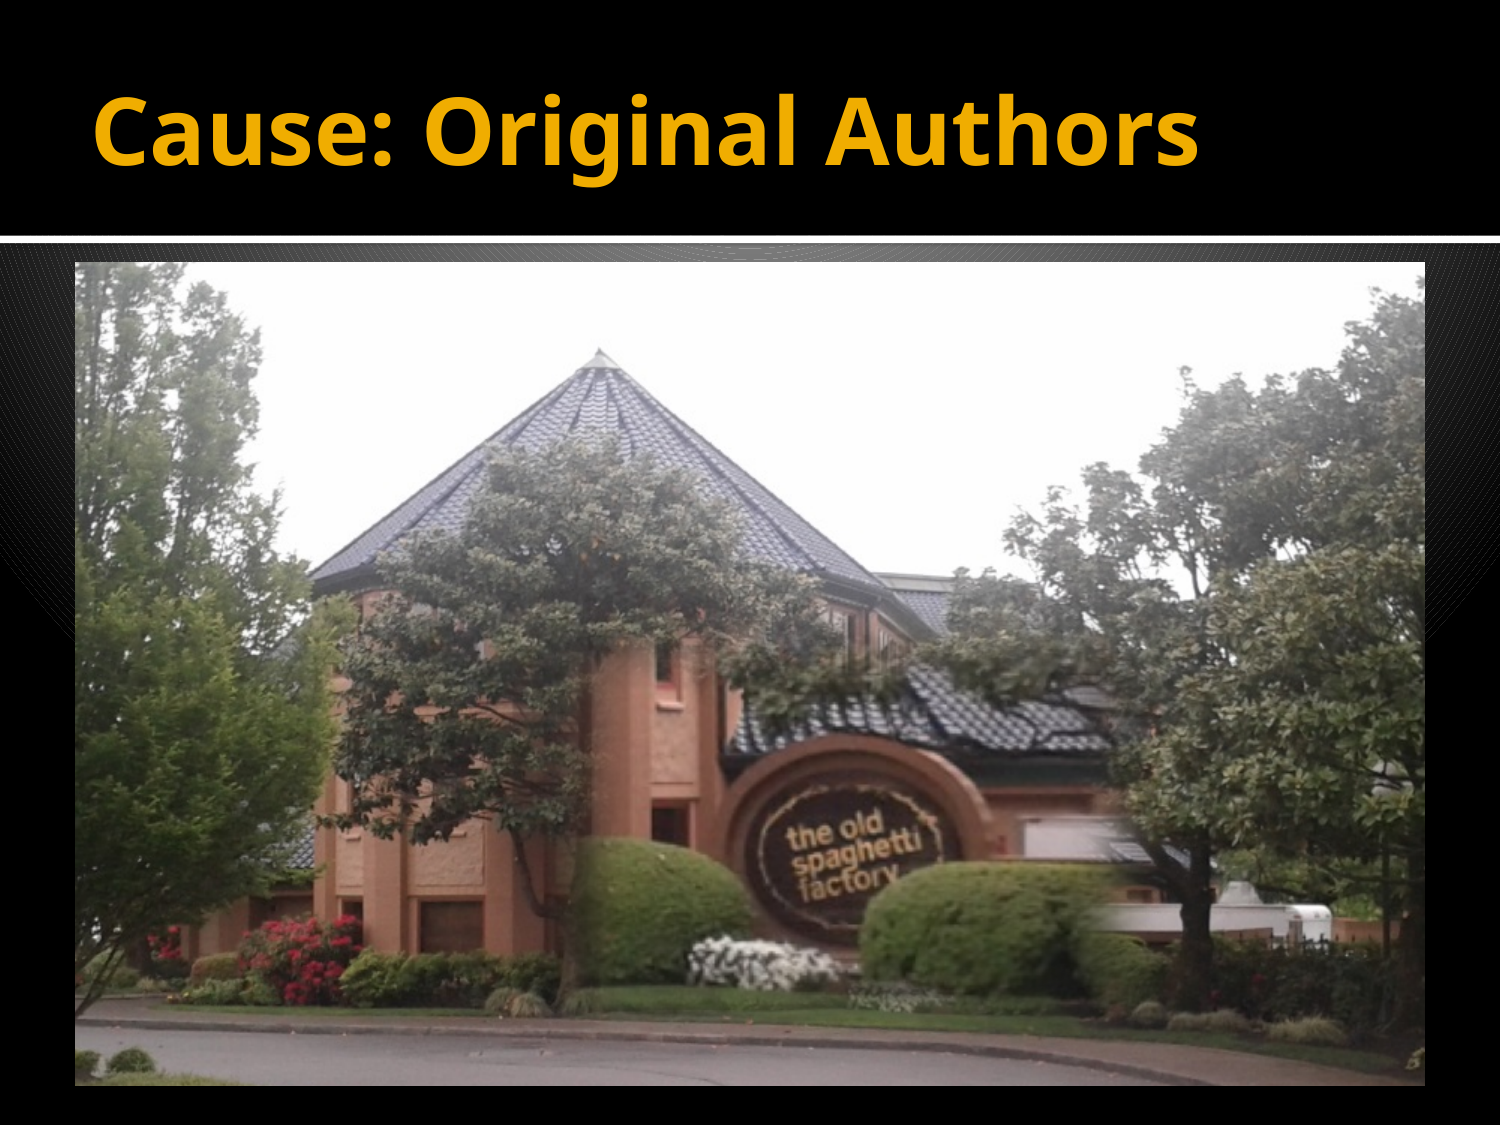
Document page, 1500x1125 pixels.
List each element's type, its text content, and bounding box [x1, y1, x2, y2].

picture [537, 599, 1165, 1059]
title Cause: Original Authors [75, 25, 1425, 231]
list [74, 262, 1425, 1086]
